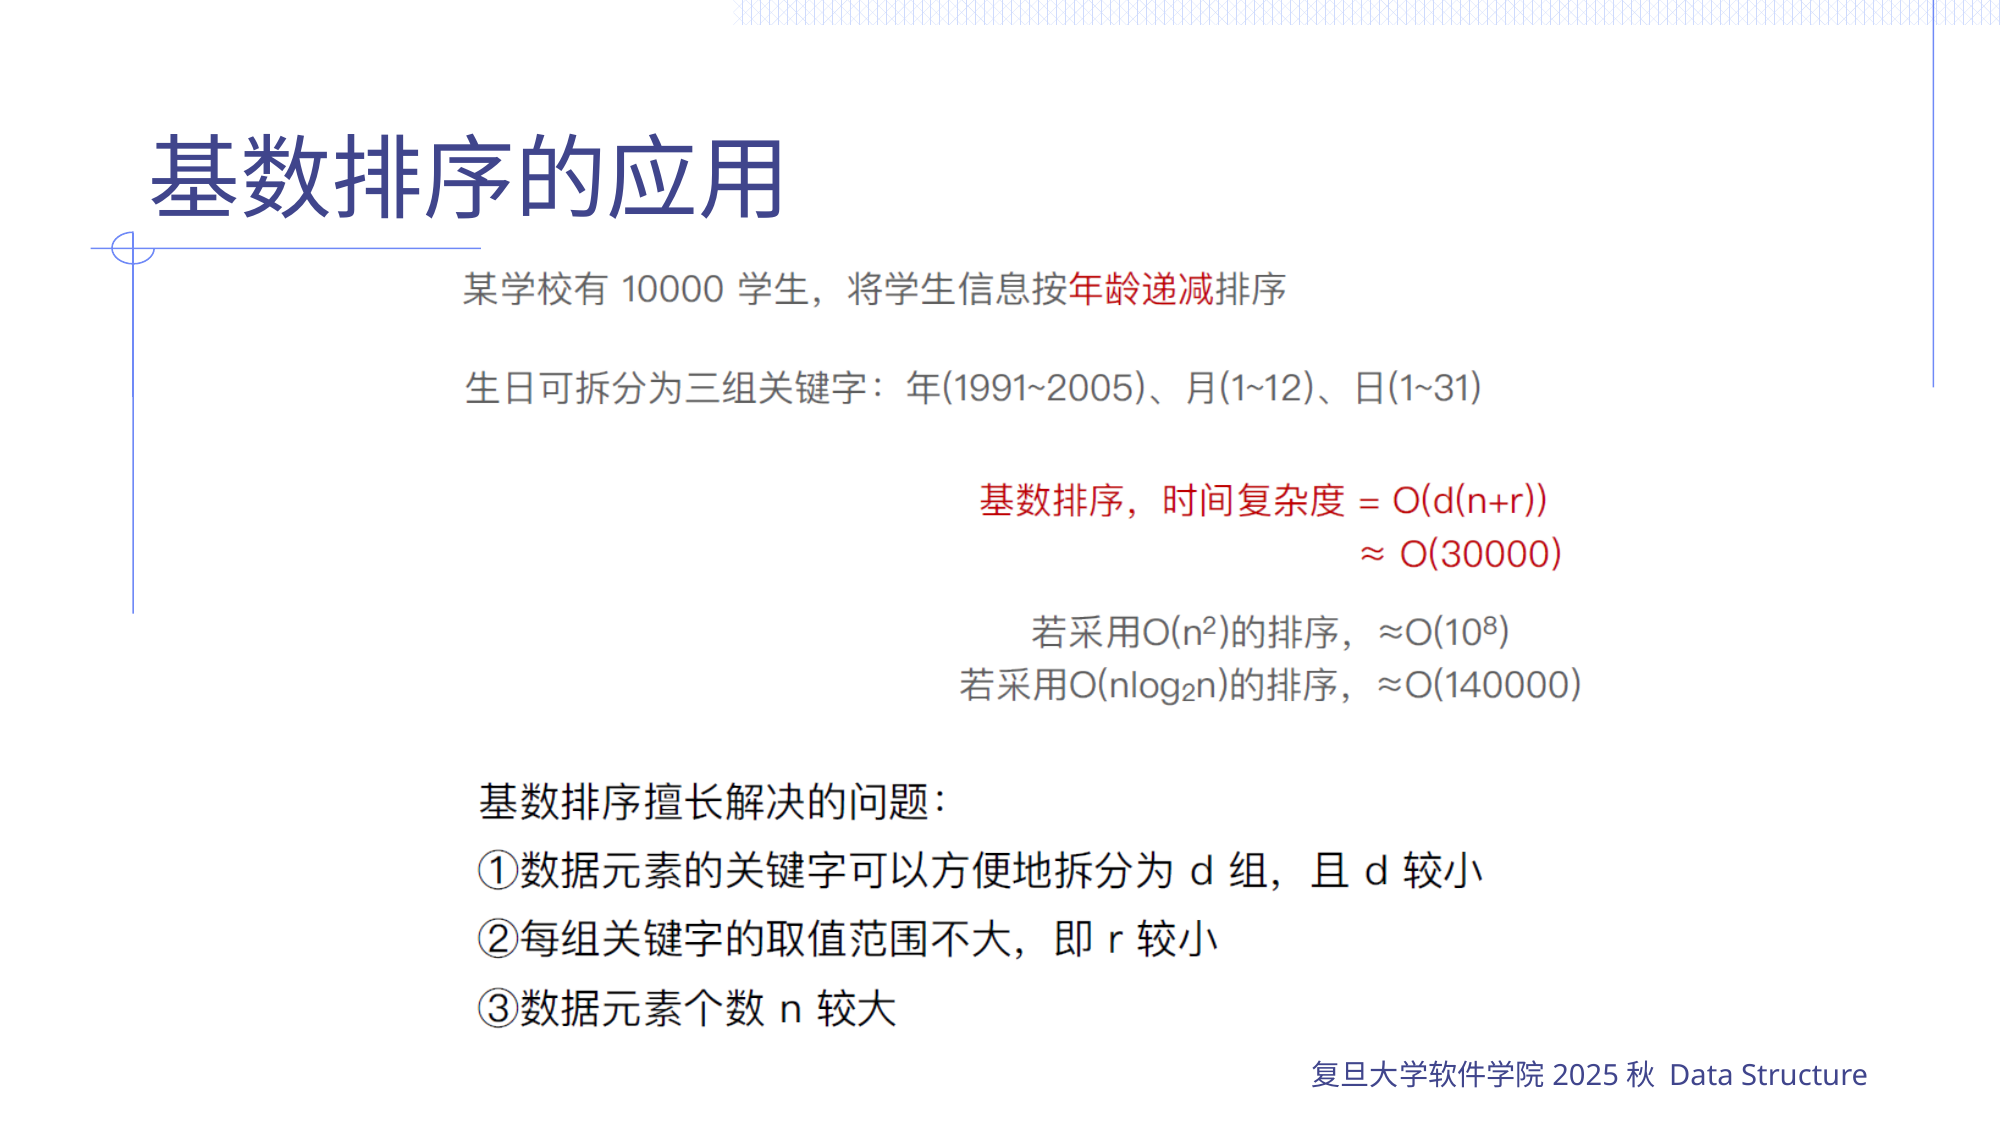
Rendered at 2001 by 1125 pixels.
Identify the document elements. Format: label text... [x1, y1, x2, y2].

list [417, 237, 1649, 1063]
title 基数排序的应用 [133, 50, 1834, 238]
